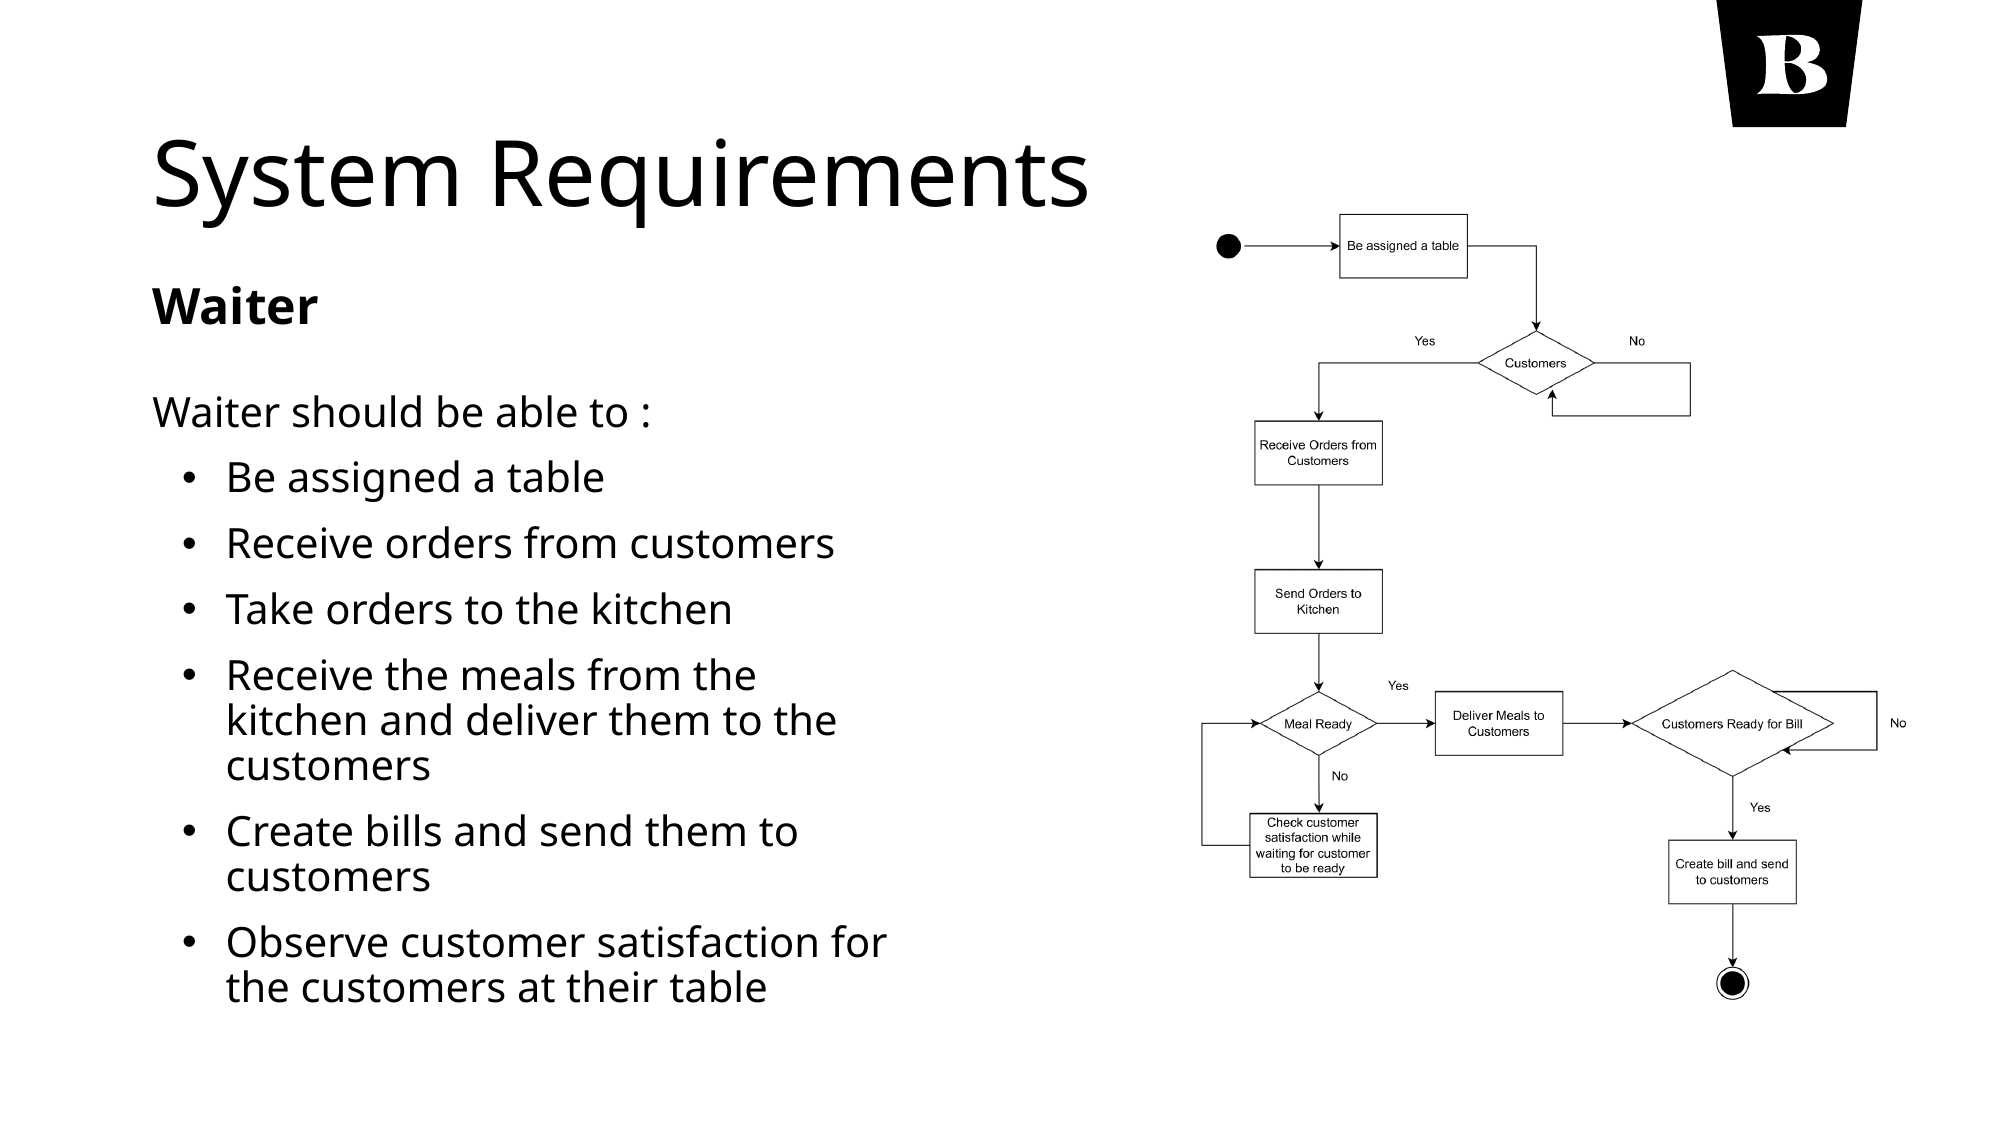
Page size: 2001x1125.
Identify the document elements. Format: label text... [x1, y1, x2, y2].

list Waiter [137, 274, 1059, 355]
picture [1059, 176, 1938, 1054]
title System Requirements [137, 109, 1863, 245]
list Waiter should be able to : Be assigned a table Receive orders from customers Take orders to the kitchen Receive the meals from the kitchen and deliver them to the customers Create bills and send them to customers Observe customer satisfaction for the customers at their table [137, 383, 914, 1014]
